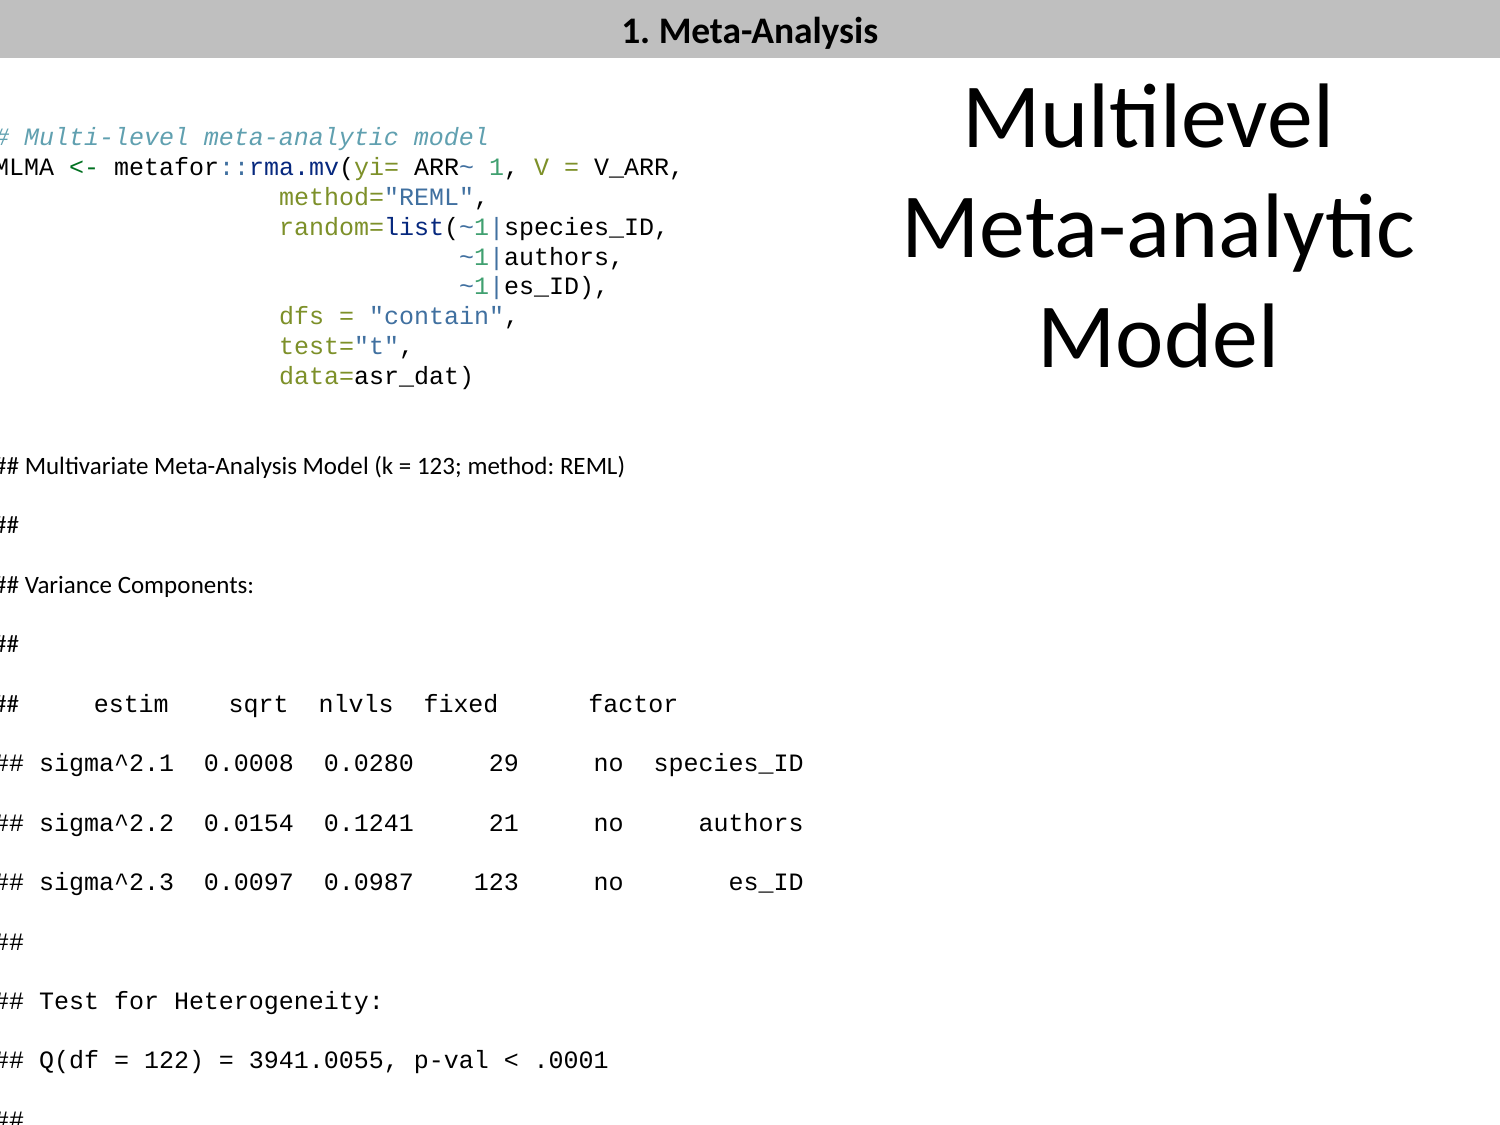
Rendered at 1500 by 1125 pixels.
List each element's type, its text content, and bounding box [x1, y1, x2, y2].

title Multilevel Meta-analytic Model [817, 58, 1500, 395]
list # Multi-level meta-analytic model MLMA <- metafor::rma.mv(yi= ARR~ 1, V = V_ARR, method="REML", random=list(~1|species_ID, ~1|authors, ~1|es_ID), dfs = "contain", test="t", data=asr_dat) ## Multivariate Meta-Analysis Model (k = 123; method: REML) ## ## Variance Components: ## ## estim sqrt nlvls fixed factor ## sigma^2.1 0.0008 0.0280 29 no species_ID ## sigma^2.2 0.0154 0.1241 21 no authors ## sigma^2.3 0.0097 0.0987 123 no es_ID ## ## Test for Heterogeneity: ## Q(df = 122) = 3941.0055, p-val < .0001 ## ## Model Results: ## ## estimate se tval df pval ci.lb ci.ub ​ ## 0.1668 0.0316 5.2857 20 <.0001 0.1010 0.2327 *** ## ## --- ## Signif. codes: 0 '***' 0.001 '**' 0.01 '*' 0.05 '.' 0.1 ' ' 1 [0, 112, 1451, 886]
text_box 1. Meta-Analysis [0, 0, 1500, 58]
